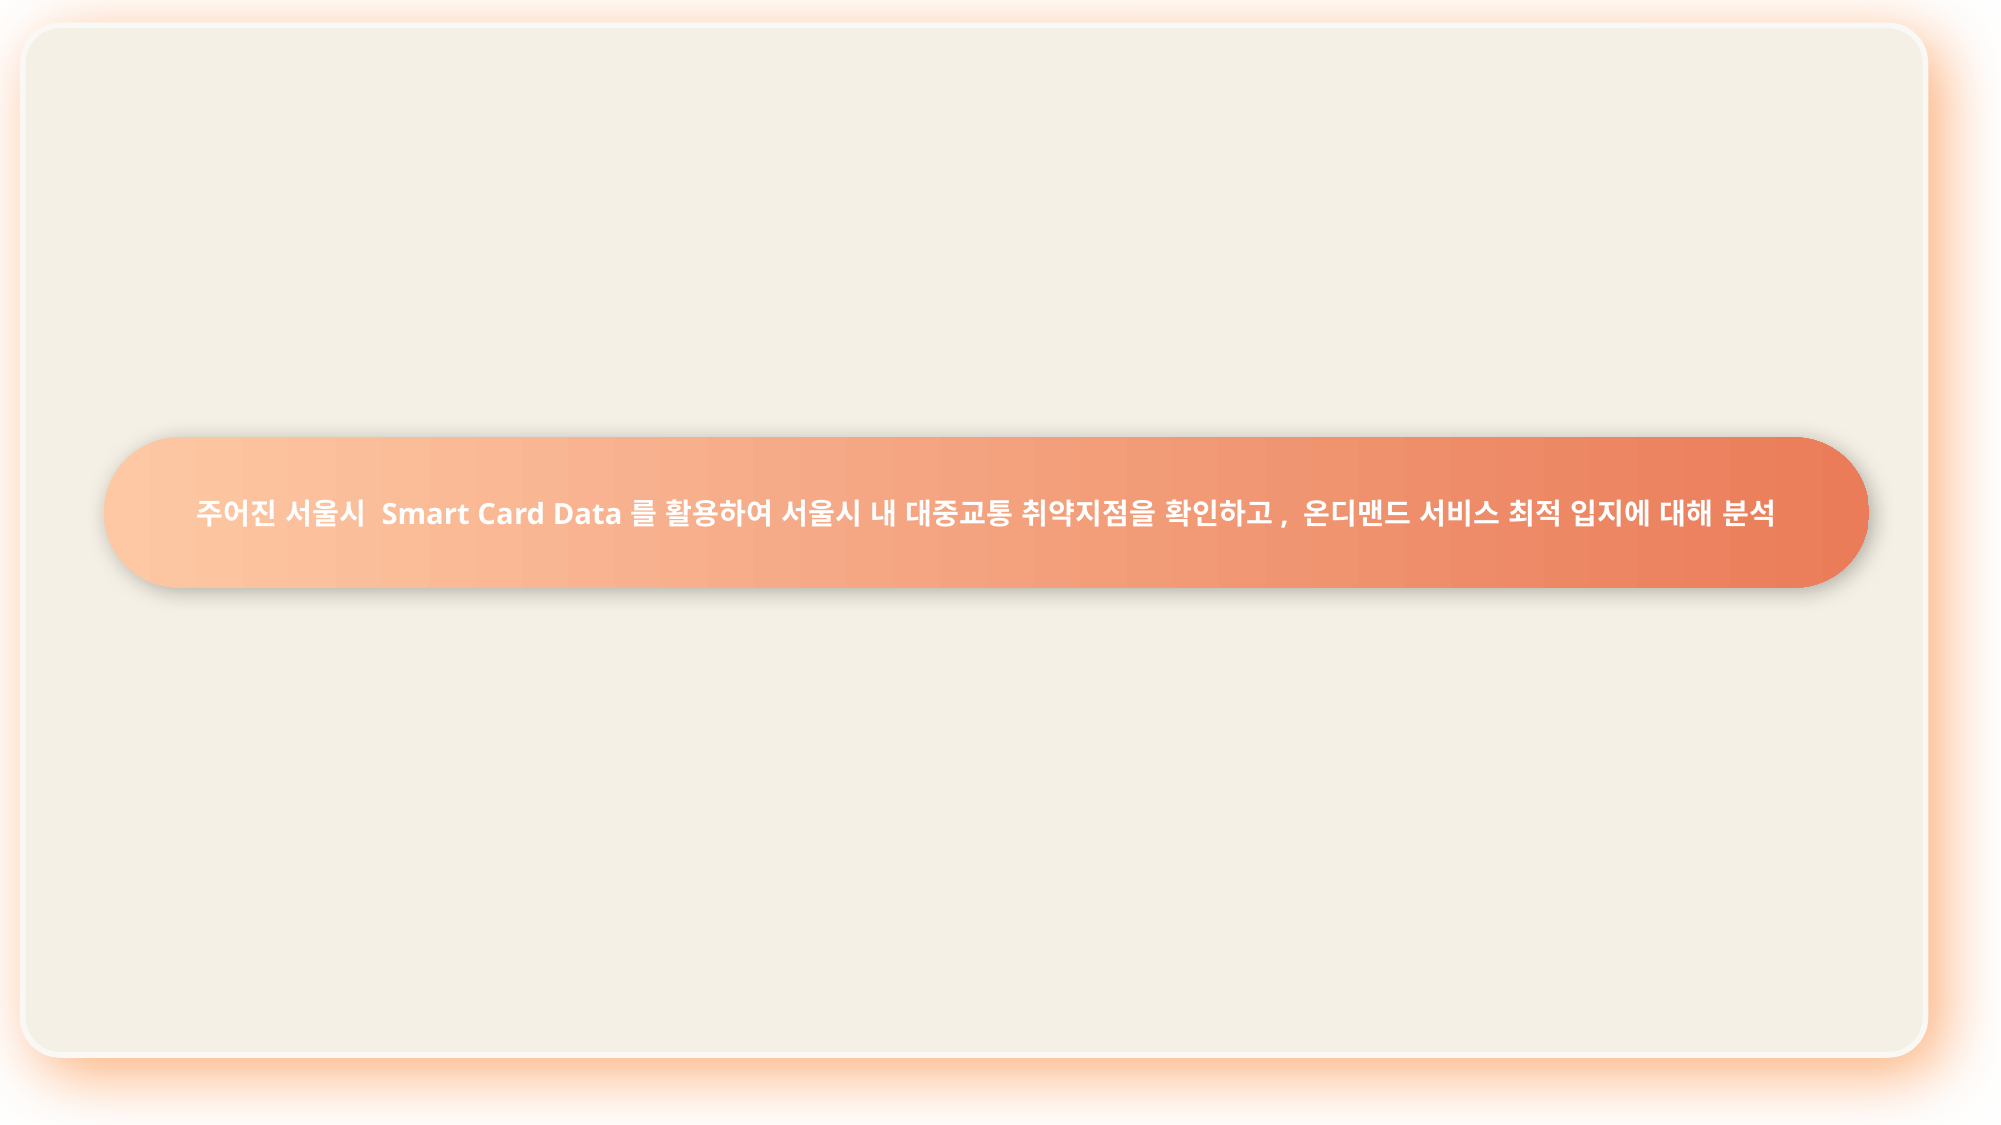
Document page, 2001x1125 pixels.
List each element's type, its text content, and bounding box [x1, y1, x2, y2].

text_box [21, 24, 1927, 1056]
text_box 주어진 서울시 Smart Card Data를 활용하여 서울시 내 대중교통 취약지점을 확인하고, 온디맨드 서비스 최적 입지에 대해 분석 [102, 436, 1871, 589]
